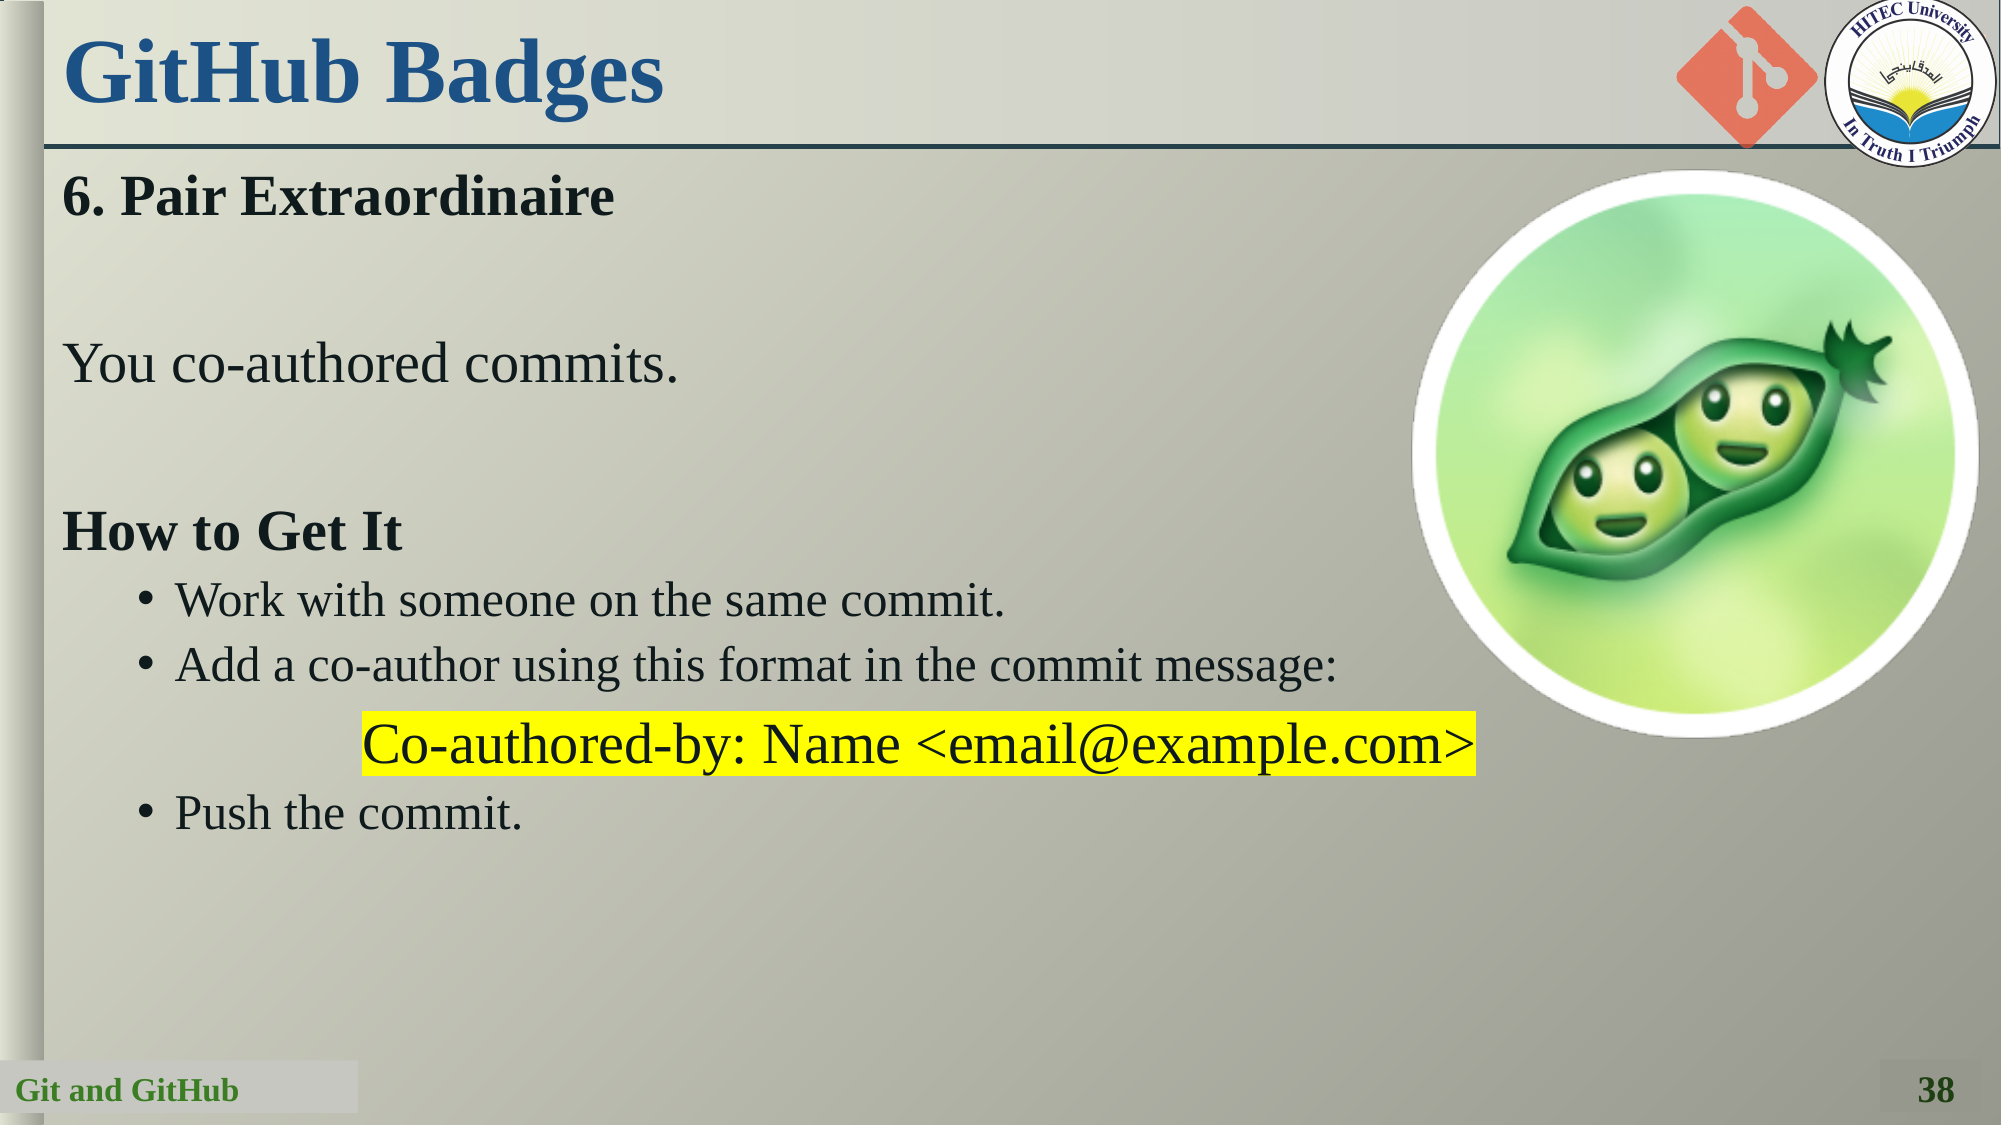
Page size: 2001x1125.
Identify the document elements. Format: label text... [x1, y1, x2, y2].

picture [1672, 144, 1823, 149]
list 6. Pair Extraordinaire You co-authored commits. How to Get It Work with someone on the same commit. Add a co-author using this format in the commit message: Co-authored-by: Name <email@example.com> Push the commit. [47, 157, 1709, 1100]
slide_number 38 [1692, 1057, 1970, 1118]
picture [1395, 0, 1997, 756]
title GitHub Badges [47, 5, 1915, 141]
